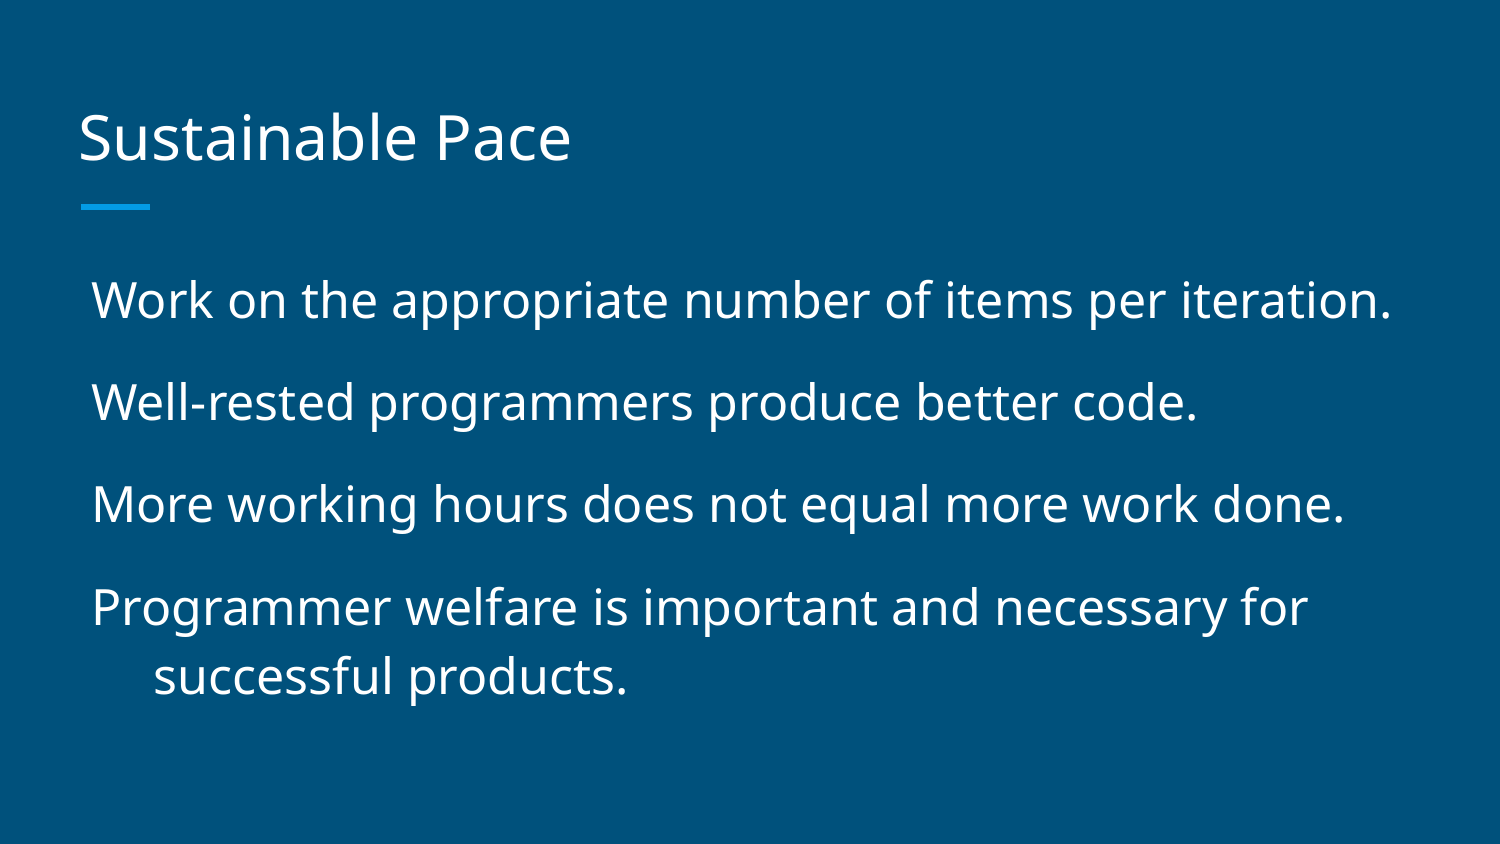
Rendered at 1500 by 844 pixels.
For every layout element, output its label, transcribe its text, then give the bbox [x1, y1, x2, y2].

list Work on the appropriate number of items per iteration. Well-rested programmers produce better code. More working hours does not equal more work done. Programmer welfare is important and necessary for successful products. [63, 244, 1437, 750]
title Sustainable Pace [63, 75, 1437, 188]
